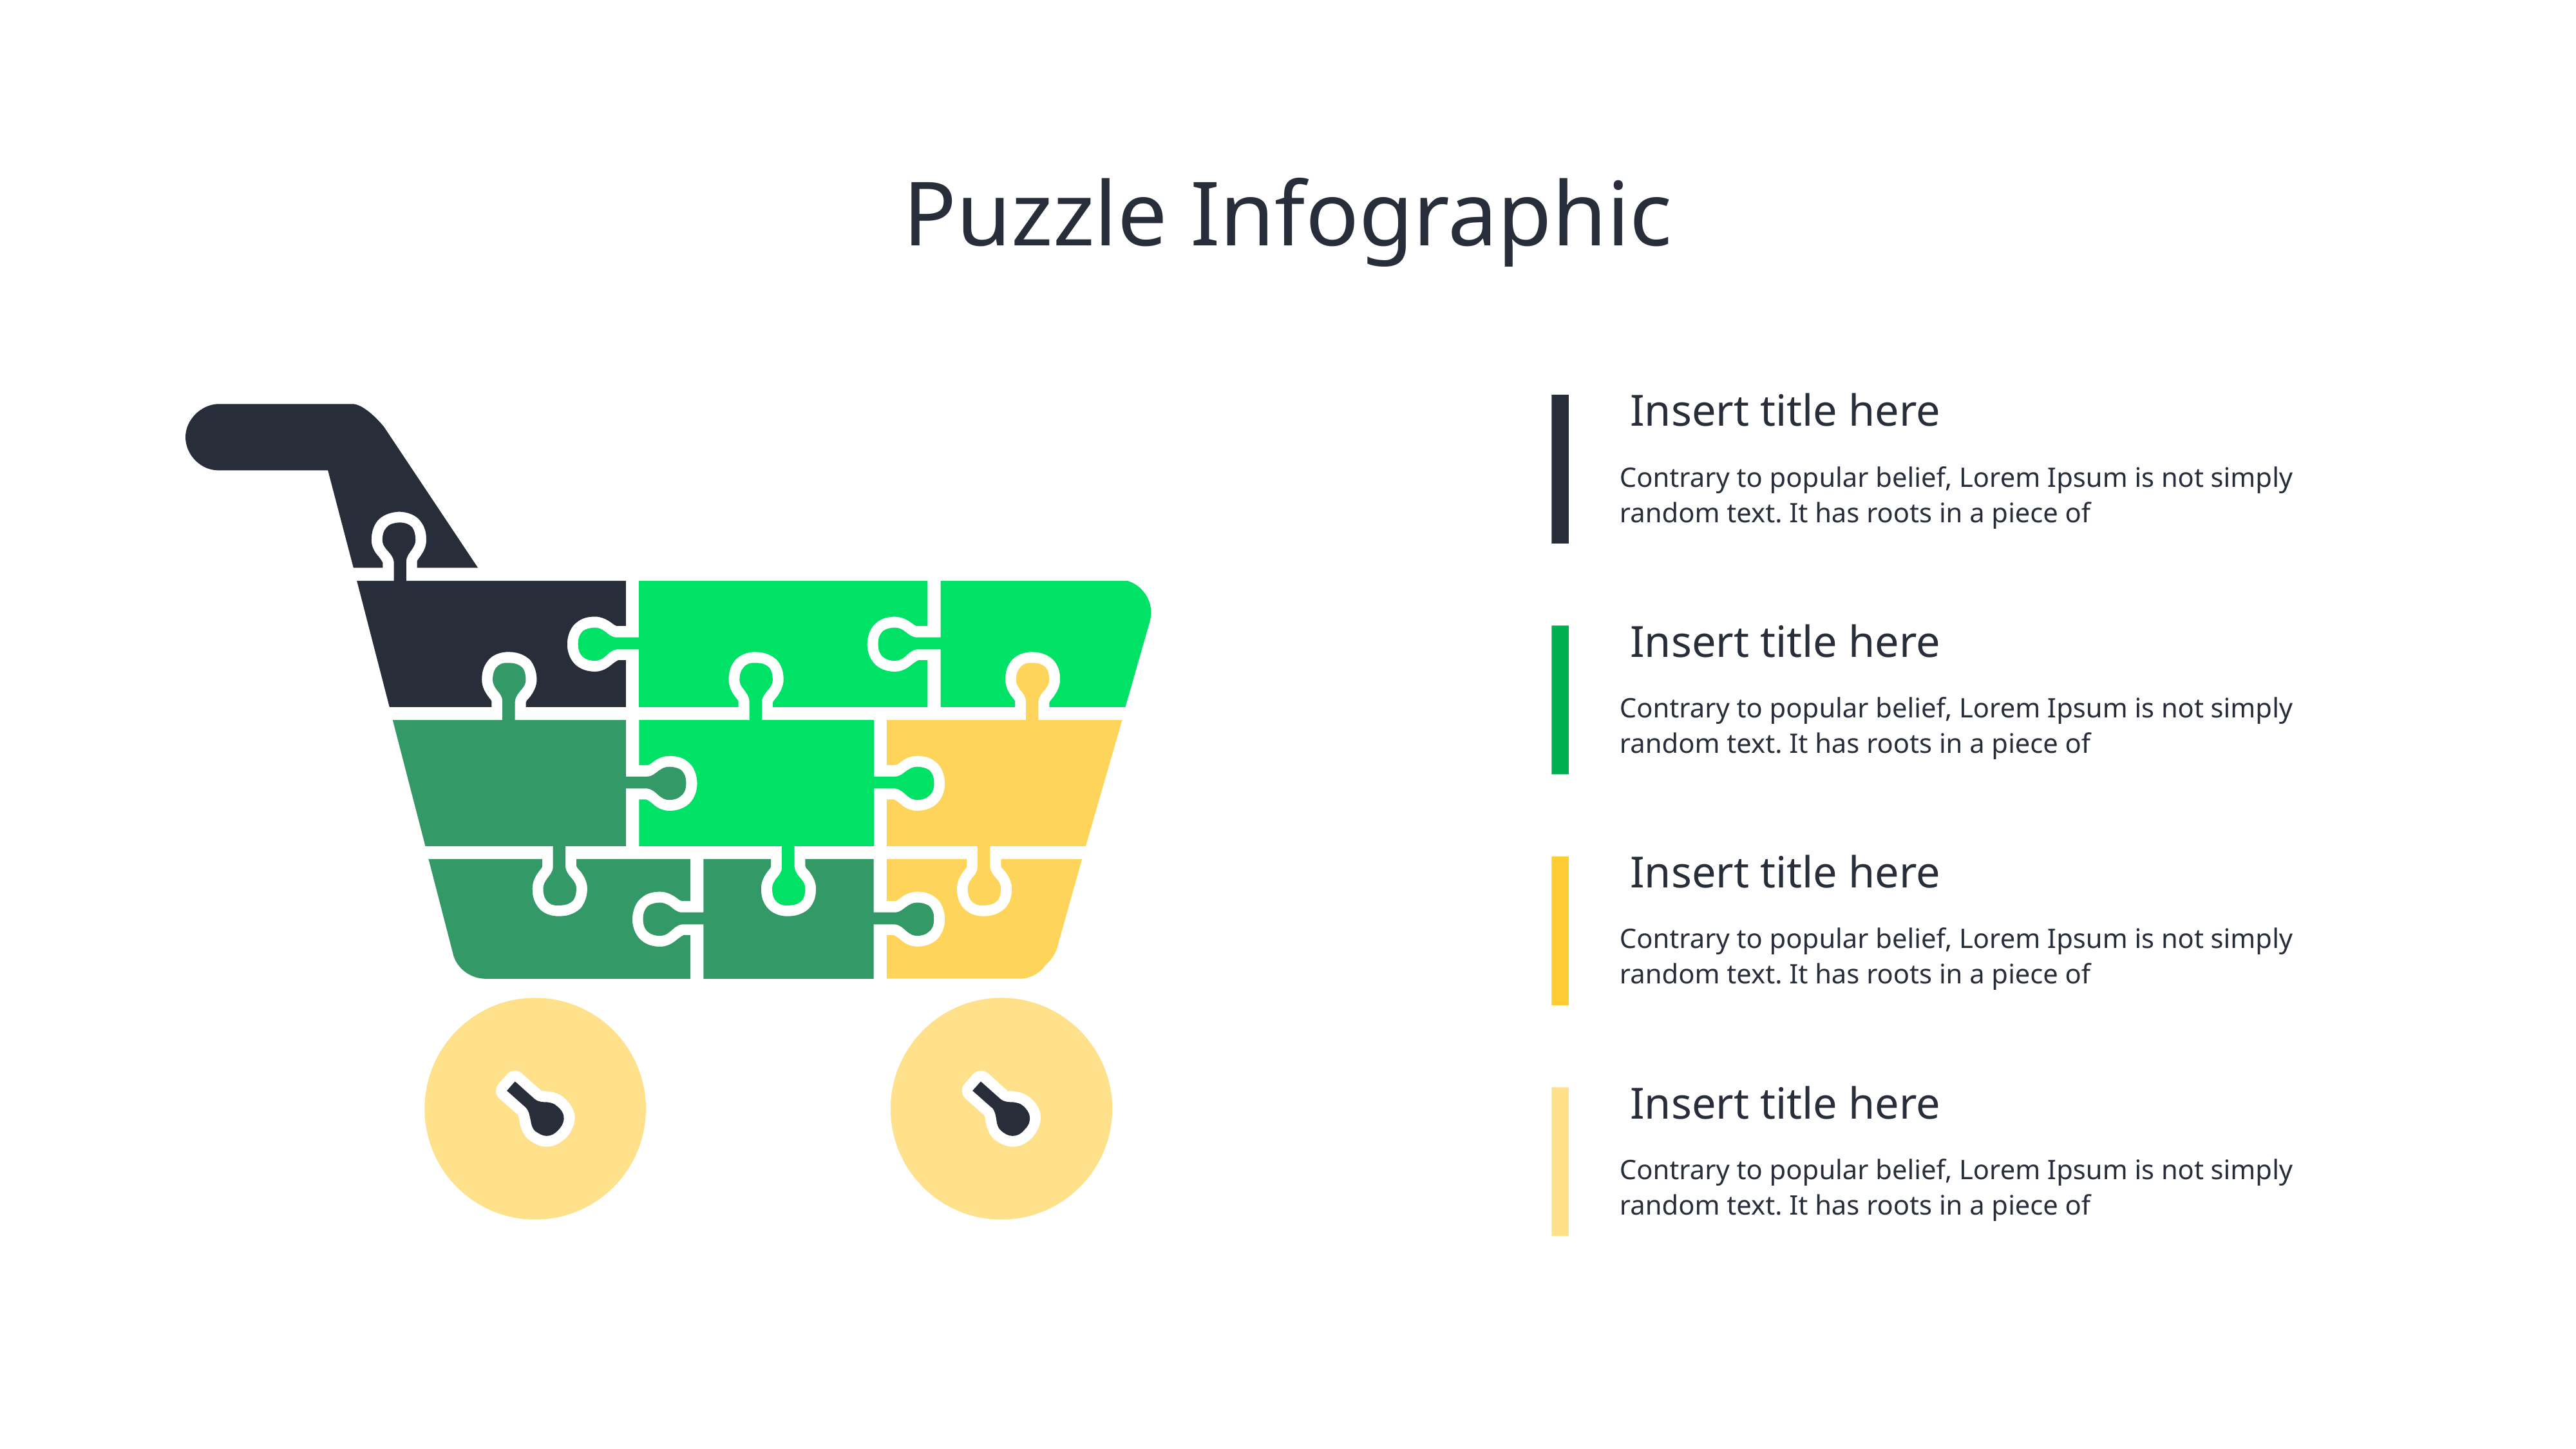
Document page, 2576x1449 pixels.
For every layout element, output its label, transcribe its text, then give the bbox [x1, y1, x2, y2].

text_box Insert title here [1620, 378, 1951, 440]
title Puzzle Infographic [177, 77, 2399, 357]
text_box [1551, 856, 1569, 1006]
text_box Contrary to popular belief, Lorem Ipsum is not simply random text. It has roots in a piece of [1610, 1144, 2312, 1225]
text_box [1551, 394, 1569, 544]
text_box Contrary to popular belief, Lorem Ipsum is not simply random text. It has roots in a piece of [1610, 683, 2312, 764]
text_box Insert title here [1620, 840, 1951, 902]
text_box [1551, 625, 1569, 775]
text_box [1551, 1086, 1569, 1236]
text_box Insert title here [1620, 1070, 1951, 1132]
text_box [185, 404, 1153, 1220]
text_box Insert title here [1620, 609, 1951, 670]
text_box Contrary to popular belief, Lorem Ipsum is not simply random text. It has roots in a piece of [1610, 451, 2312, 533]
text_box Contrary to popular belief, Lorem Ipsum is not simply random text. It has roots in a piece of [1610, 913, 2312, 994]
